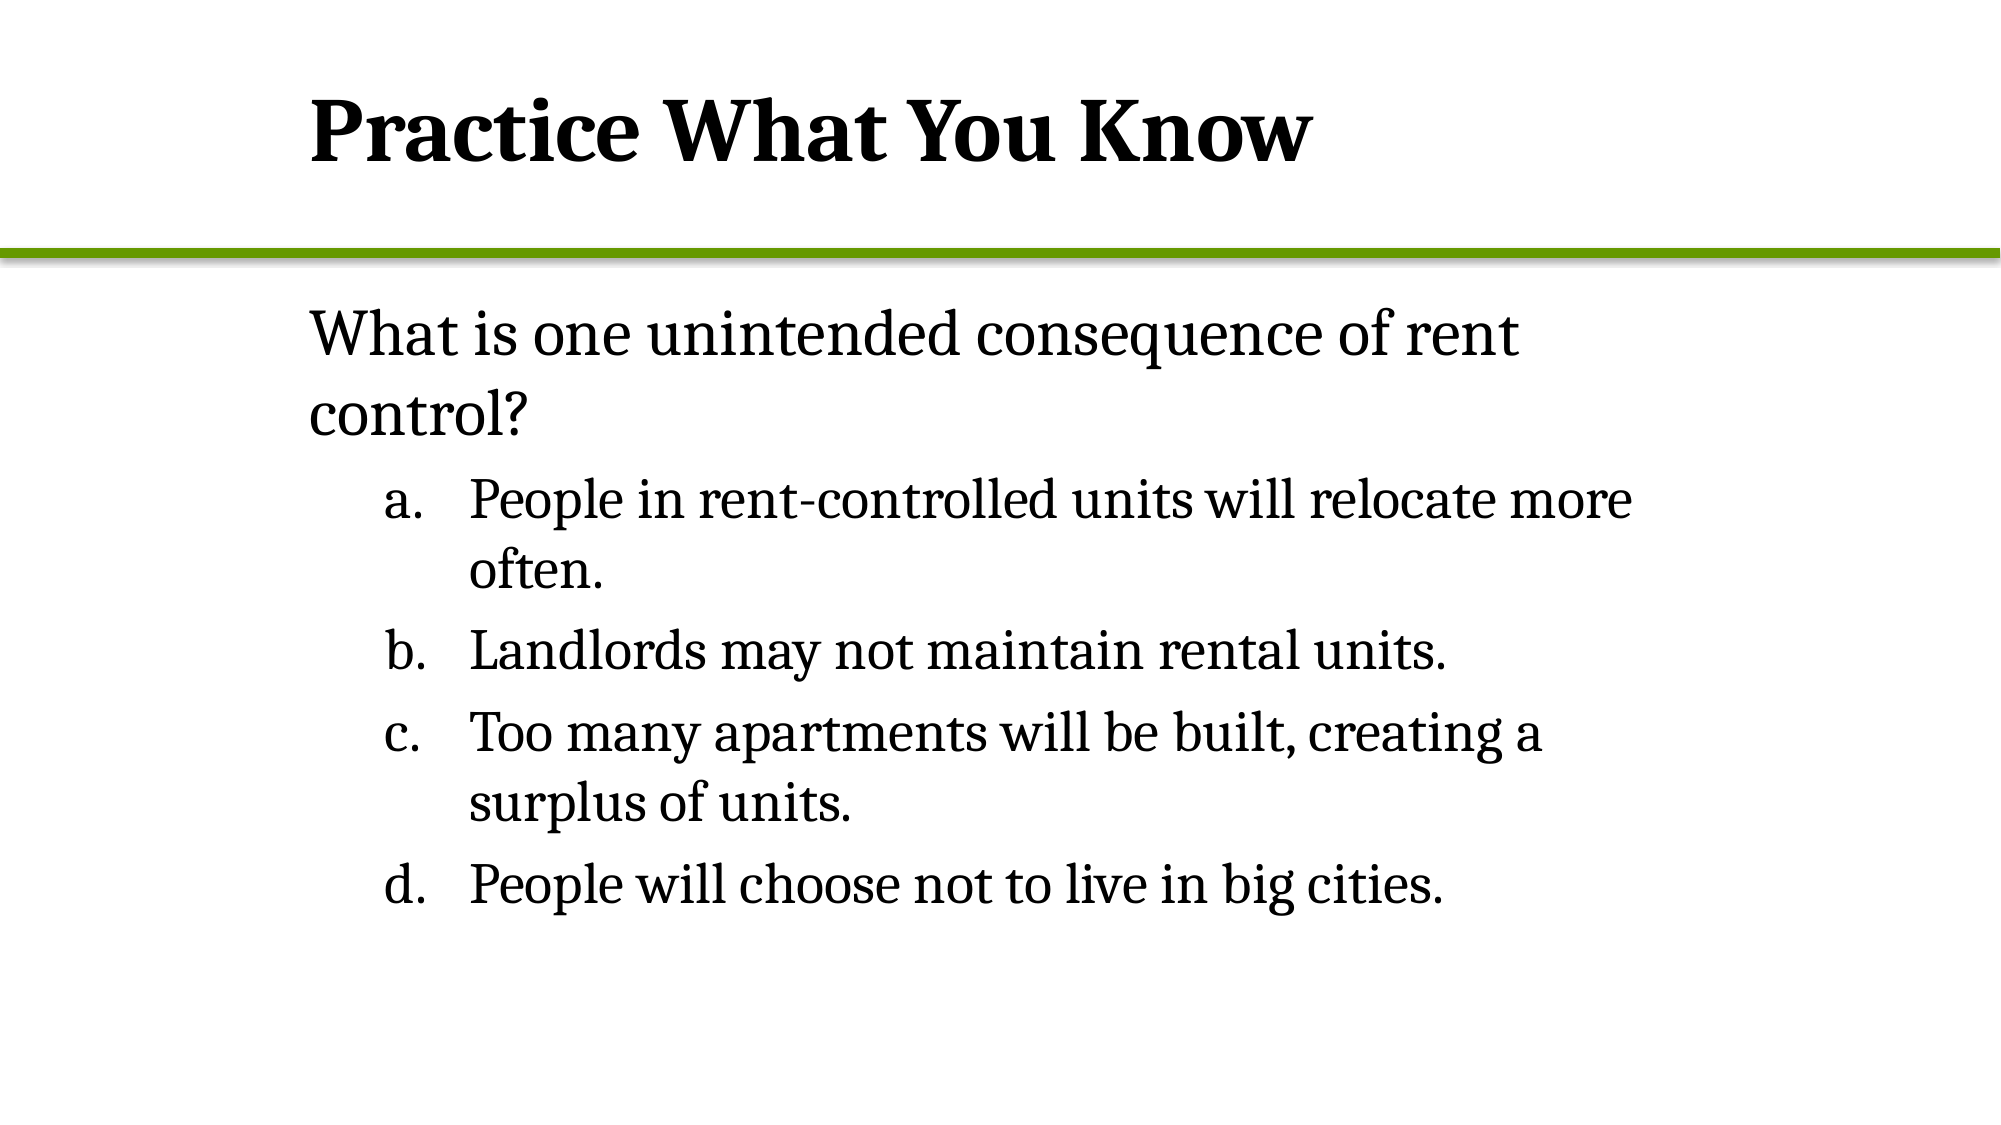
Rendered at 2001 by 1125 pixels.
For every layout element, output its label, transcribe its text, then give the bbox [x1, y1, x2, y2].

title Practice What You Know [294, 0, 1645, 251]
list What is one unintended consequence of rent control? People in rent-controlled units will relocate more often. Landlords may not maintain rental units. Too many apartments will be built, creating a surplus of units. People will choose not to live in big cities. [294, 280, 1722, 1085]
